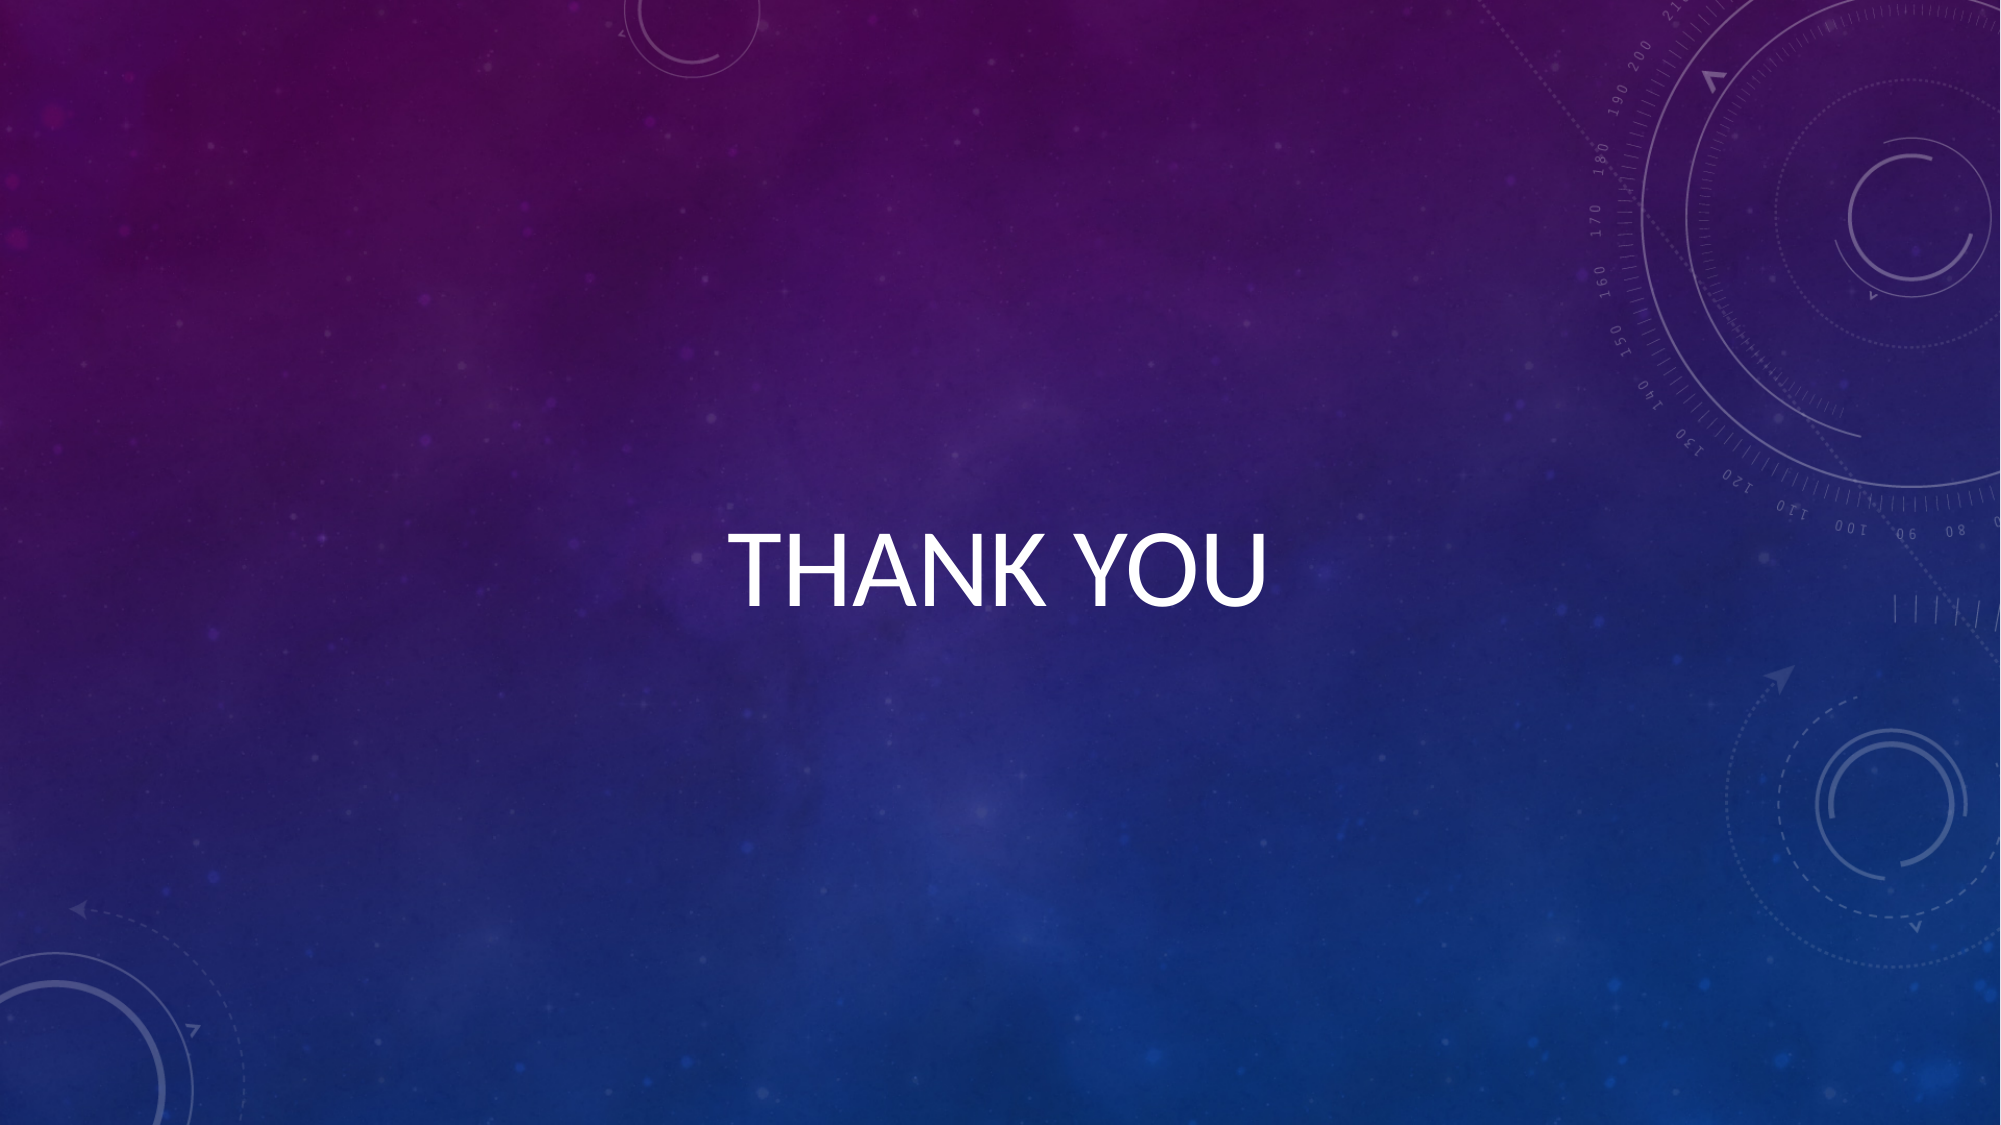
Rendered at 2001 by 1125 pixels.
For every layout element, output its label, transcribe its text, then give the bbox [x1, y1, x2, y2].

picture [0, 0, 2001, 1125]
text_box THANK YOU [712, 486, 1288, 772]
